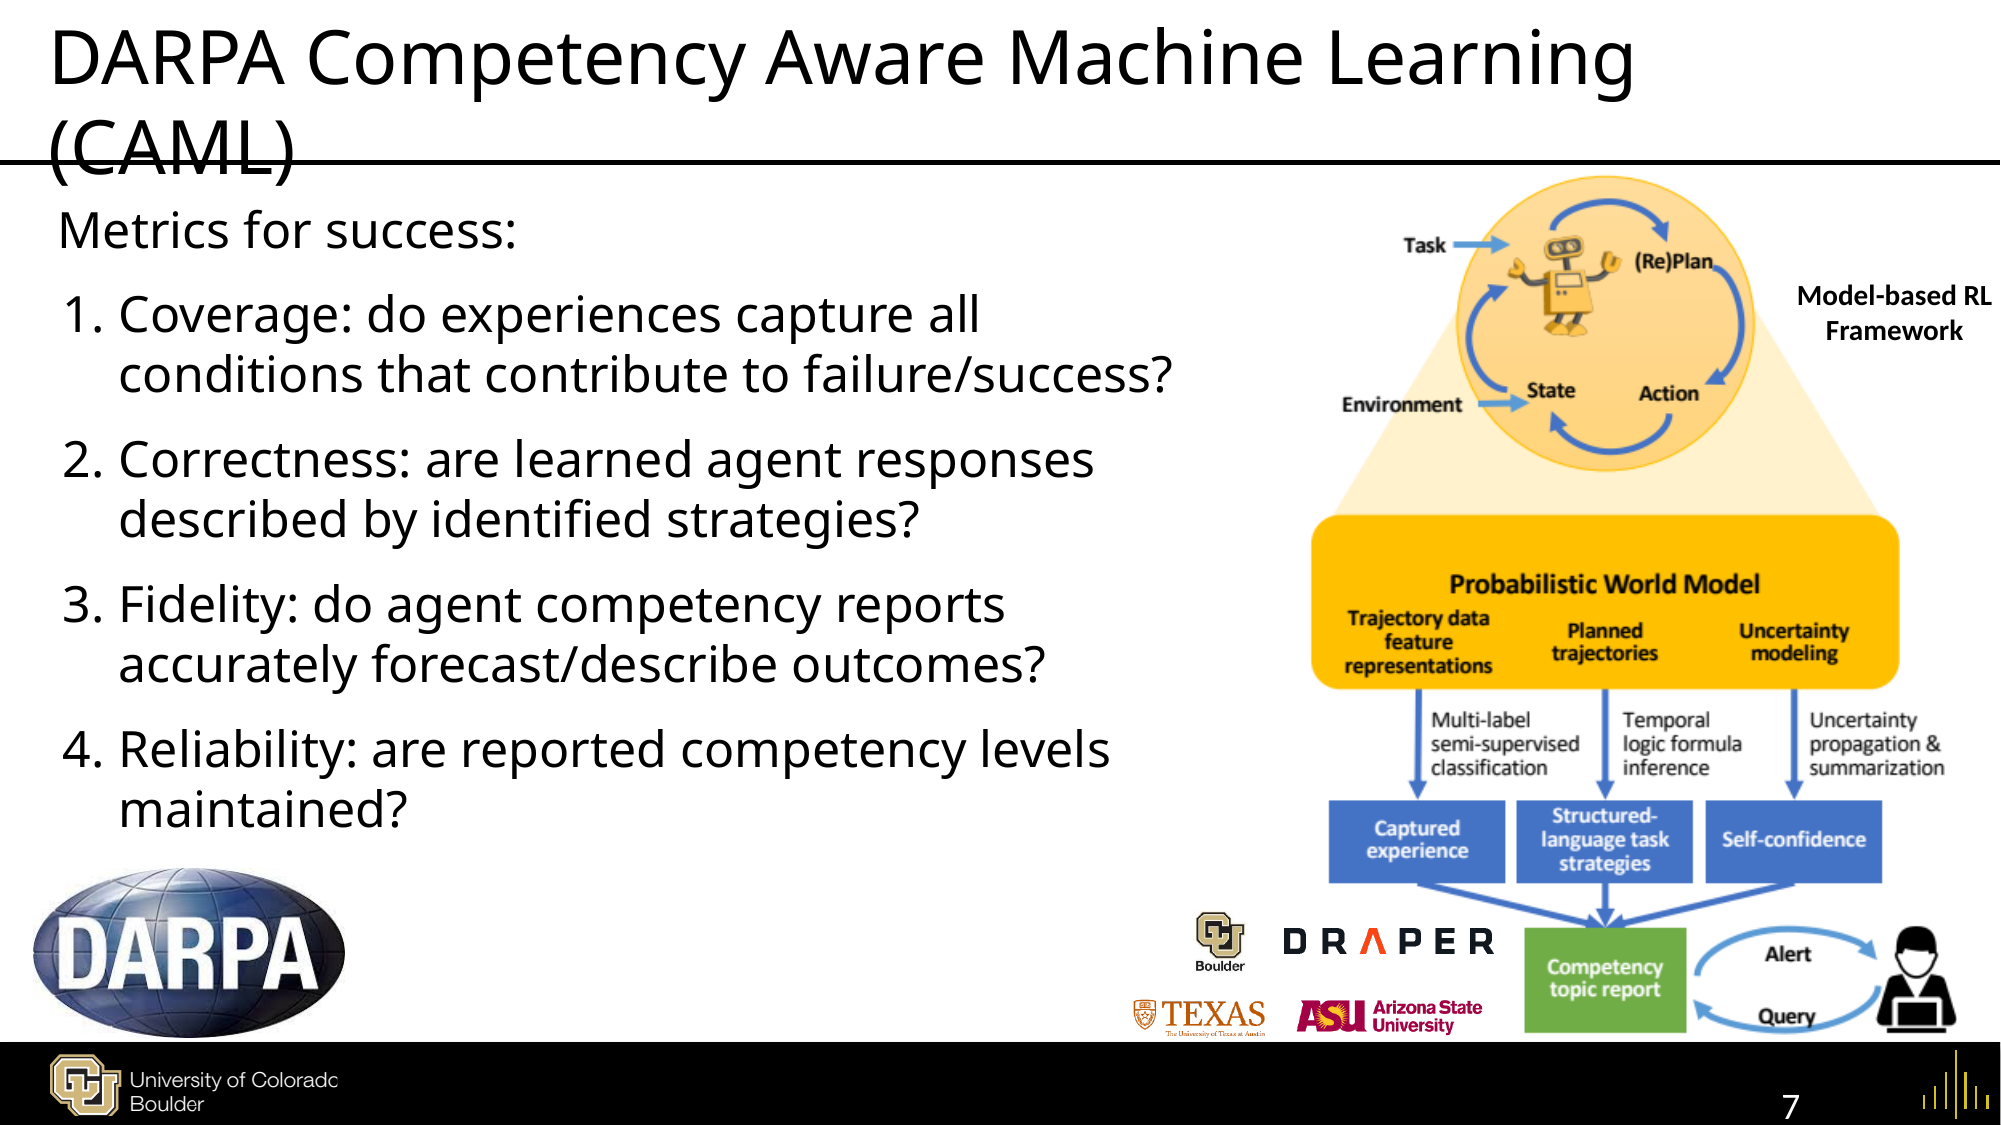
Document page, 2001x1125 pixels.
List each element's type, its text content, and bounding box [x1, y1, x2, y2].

picture [1167, 888, 1273, 994]
list Metrics for success: [42, 191, 1297, 317]
picture [1132, 999, 1265, 1038]
picture [1283, 169, 1958, 1037]
slide_number 7 [1766, 1074, 1934, 1113]
text_box Coverage: do experiences capture all conditions that contribute to failure/success? Correctness: are learned agent responses described by identified strategies? Fidelity: do agent competency reports accurately forecast/describe outcomes? Reliability: are reported competency levels maintained? [47, 275, 1242, 845]
text_box Model-based RL Framework [1962, 269, 2000, 354]
title DARPA Competency Aware Machine Learning (CAML) [33, 37, 1834, 163]
picture [33, 868, 345, 1038]
